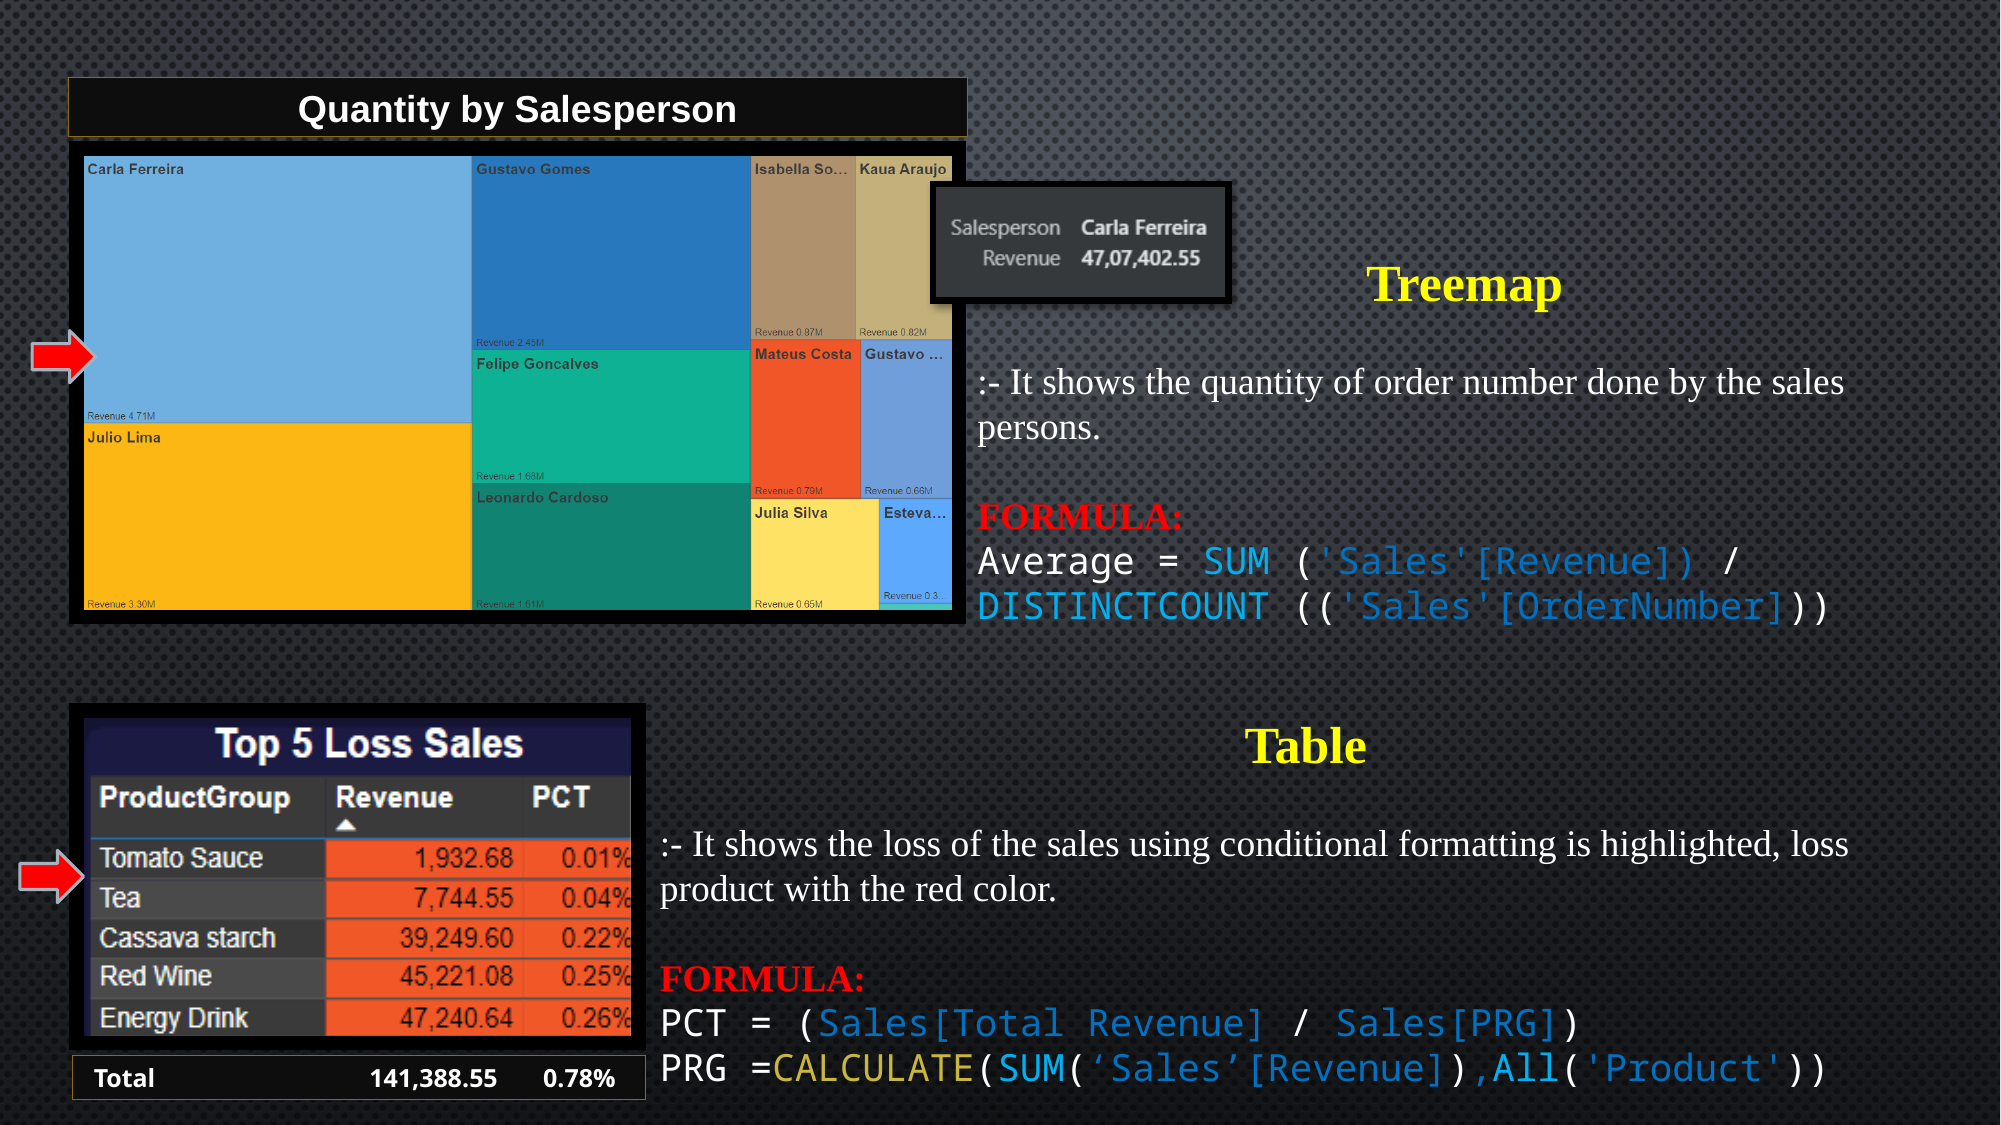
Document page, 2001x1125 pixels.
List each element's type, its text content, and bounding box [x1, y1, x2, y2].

text_box Total 141,388.55 0.78% [72, 1055, 646, 1100]
text_box Treemap :- It shows the quantity of order number done by the sales persons. FORMULA: Average = SUM ('Sales'[Revenue]) / DISTINCTCOUNT (('Sales'[OrderNumber])) [962, 242, 1967, 680]
picture [83, 155, 1226, 611]
text_box Table :- It shows the loss of the sales using conditional formatting is highlighted, loss product with the red color. FORMULA: PCT = (Sales[Total Revenue] / Sales[PRG]) PRG =CALCULATE(SUM(‘Sales’[Revenue]),All('Product')) [645, 704, 1967, 1097]
text_box Quantity by Salesperson [68, 77, 968, 137]
text_box [18, 848, 83, 905]
picture [83, 717, 632, 1036]
text_box [30, 329, 83, 385]
